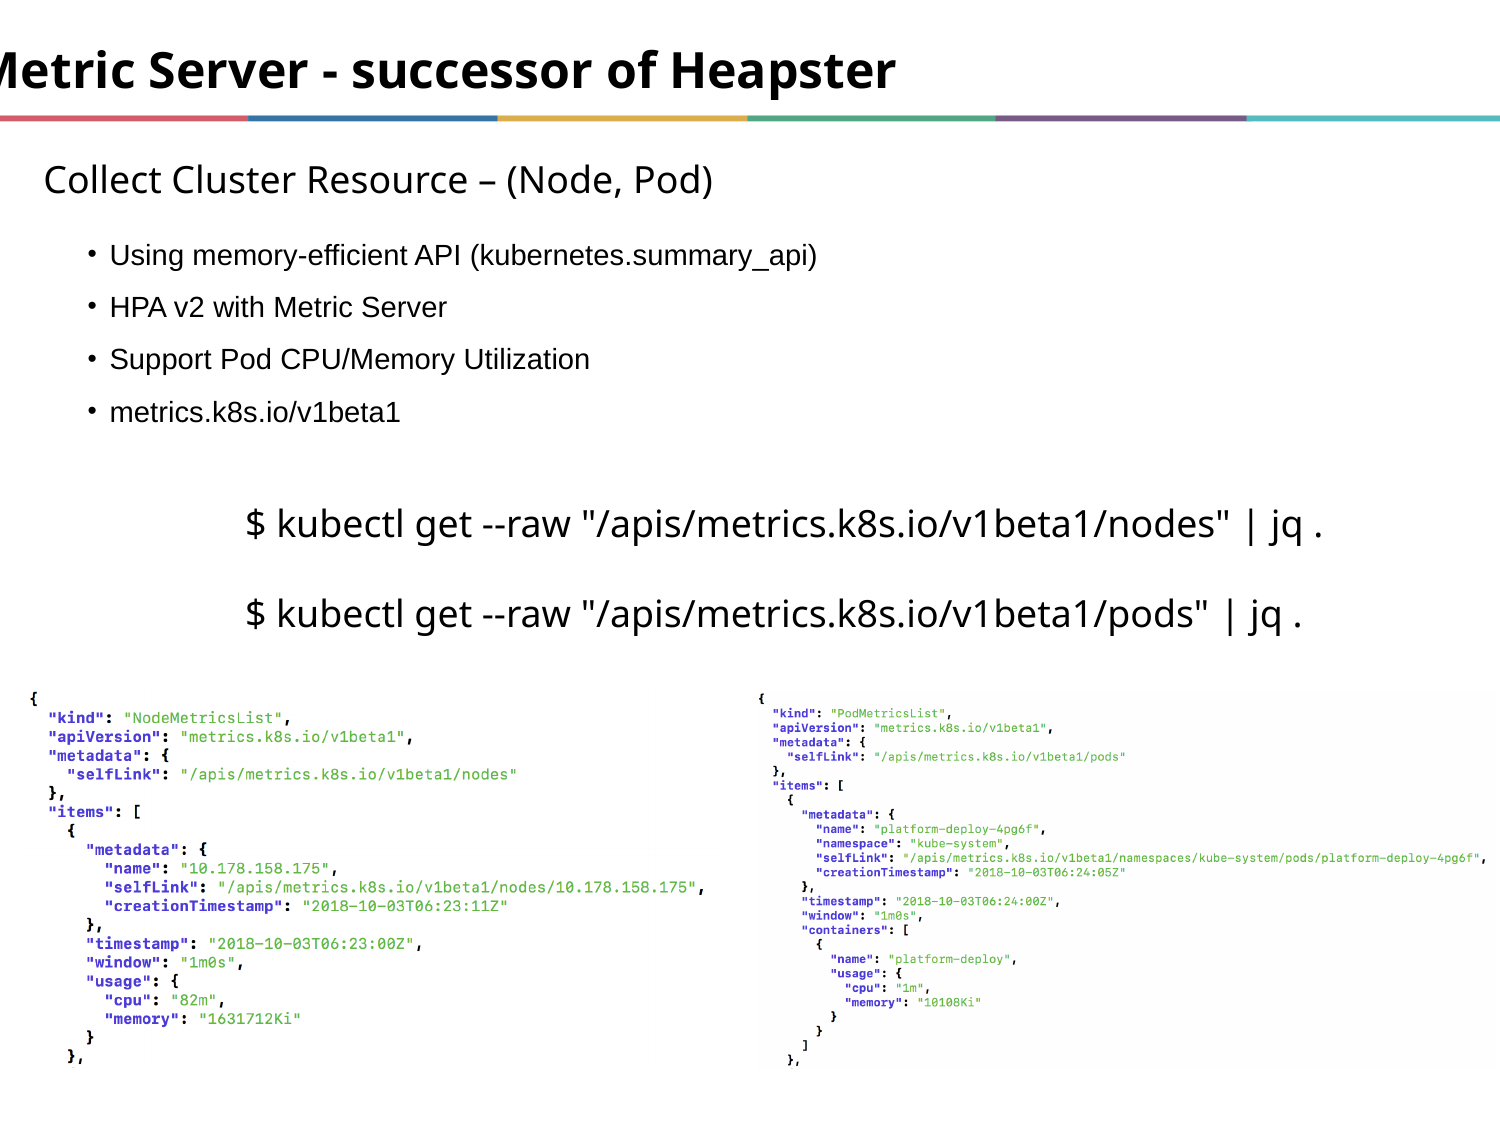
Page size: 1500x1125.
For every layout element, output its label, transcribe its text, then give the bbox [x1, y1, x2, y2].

text_box Collect Cluster Resource – (Node, Pod) [23, 148, 749, 209]
picture [0, 107, 1500, 131]
text_box Using memory-efficient API (kubernetes.summary_api) HPA v2 with Metric Server Support Pod CPU/Memory Utilization metrics.k8s.io/v1beta1 [76, 230, 1386, 468]
picture [25, 690, 719, 1068]
text_box $ kubectl get --raw "/apis/metrics.k8s.io/v1beta1/nodes" | jq . $ kubectl get --raw "/apis/metrics.k8s.io/v1beta1/pods" | jq . [230, 493, 1345, 643]
text_box Metric Server - successor of Heapster [0, 19, 1026, 106]
picture [756, 692, 1496, 1070]
